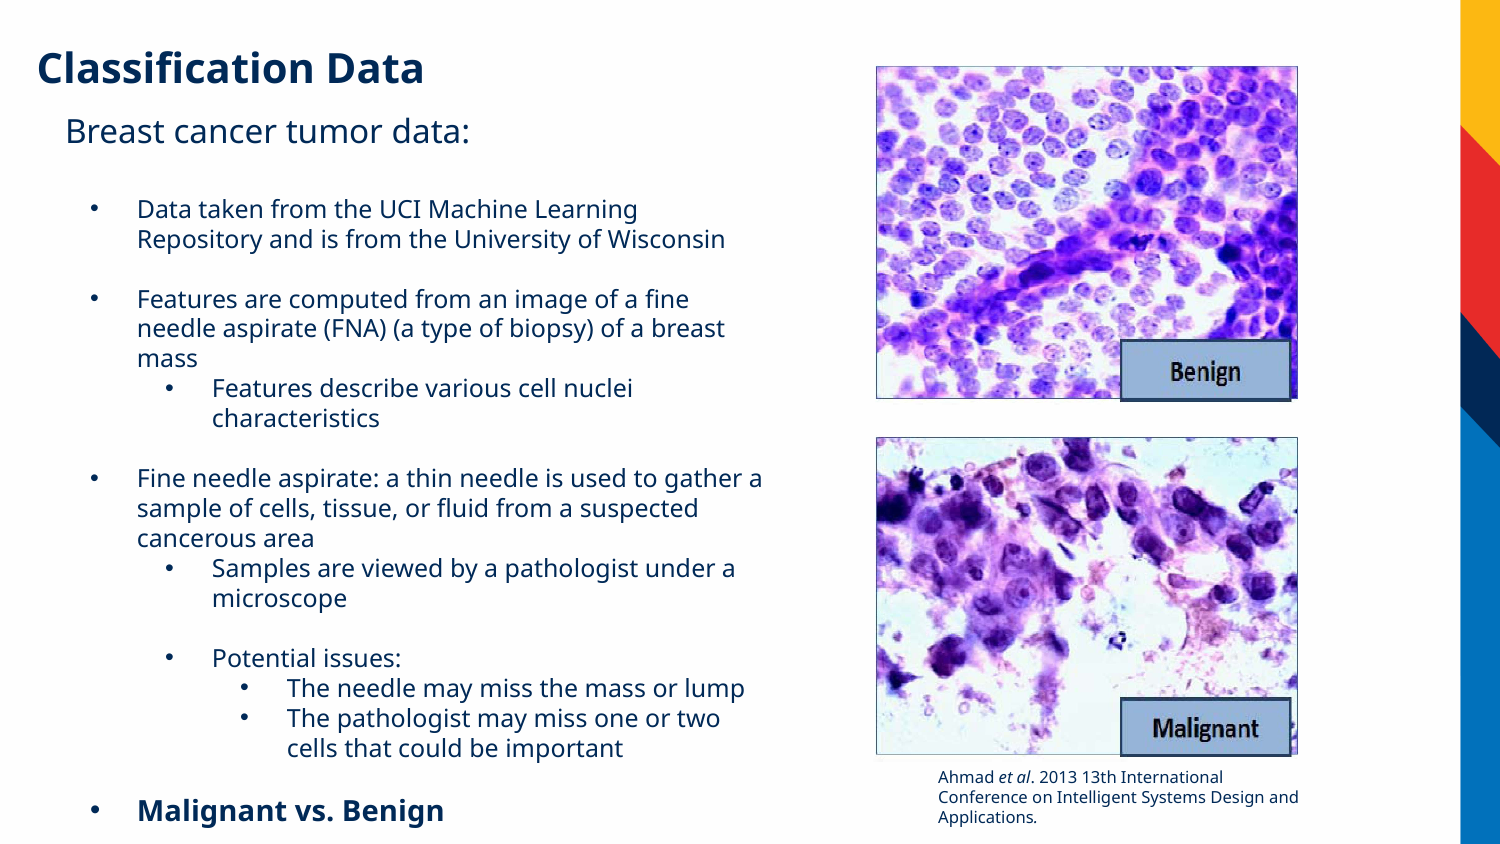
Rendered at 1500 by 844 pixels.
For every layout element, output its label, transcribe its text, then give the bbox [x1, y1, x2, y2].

text_box Classification Data [21, 34, 561, 100]
text_box Ahmad et al. 2013 13th International Conference on Intelligent Systems Design and Applications. [923, 793, 1331, 834]
text_box Breast cancer tumor data: [50, 102, 773, 158]
text_box Data taken from the UCI Machine Learning Repository and is from the University of Wisconsin Features are computed from an image of a fine needle aspirate (FNA) (a type of biopsy) of a breast mass Features describe various cell nuclei characteristics Fine needle aspirate: a thin needle is used to gather a sample of cells, tissue, or fluid from a suspected cancerous area Samples are viewed by a pathologist under a microscope Potential issues: The needle may miss the mass or lump The pathologist may miss one or two cells that could be important Malignant vs. Benign [75, 185, 786, 835]
picture [0, 0, 1500, 844]
